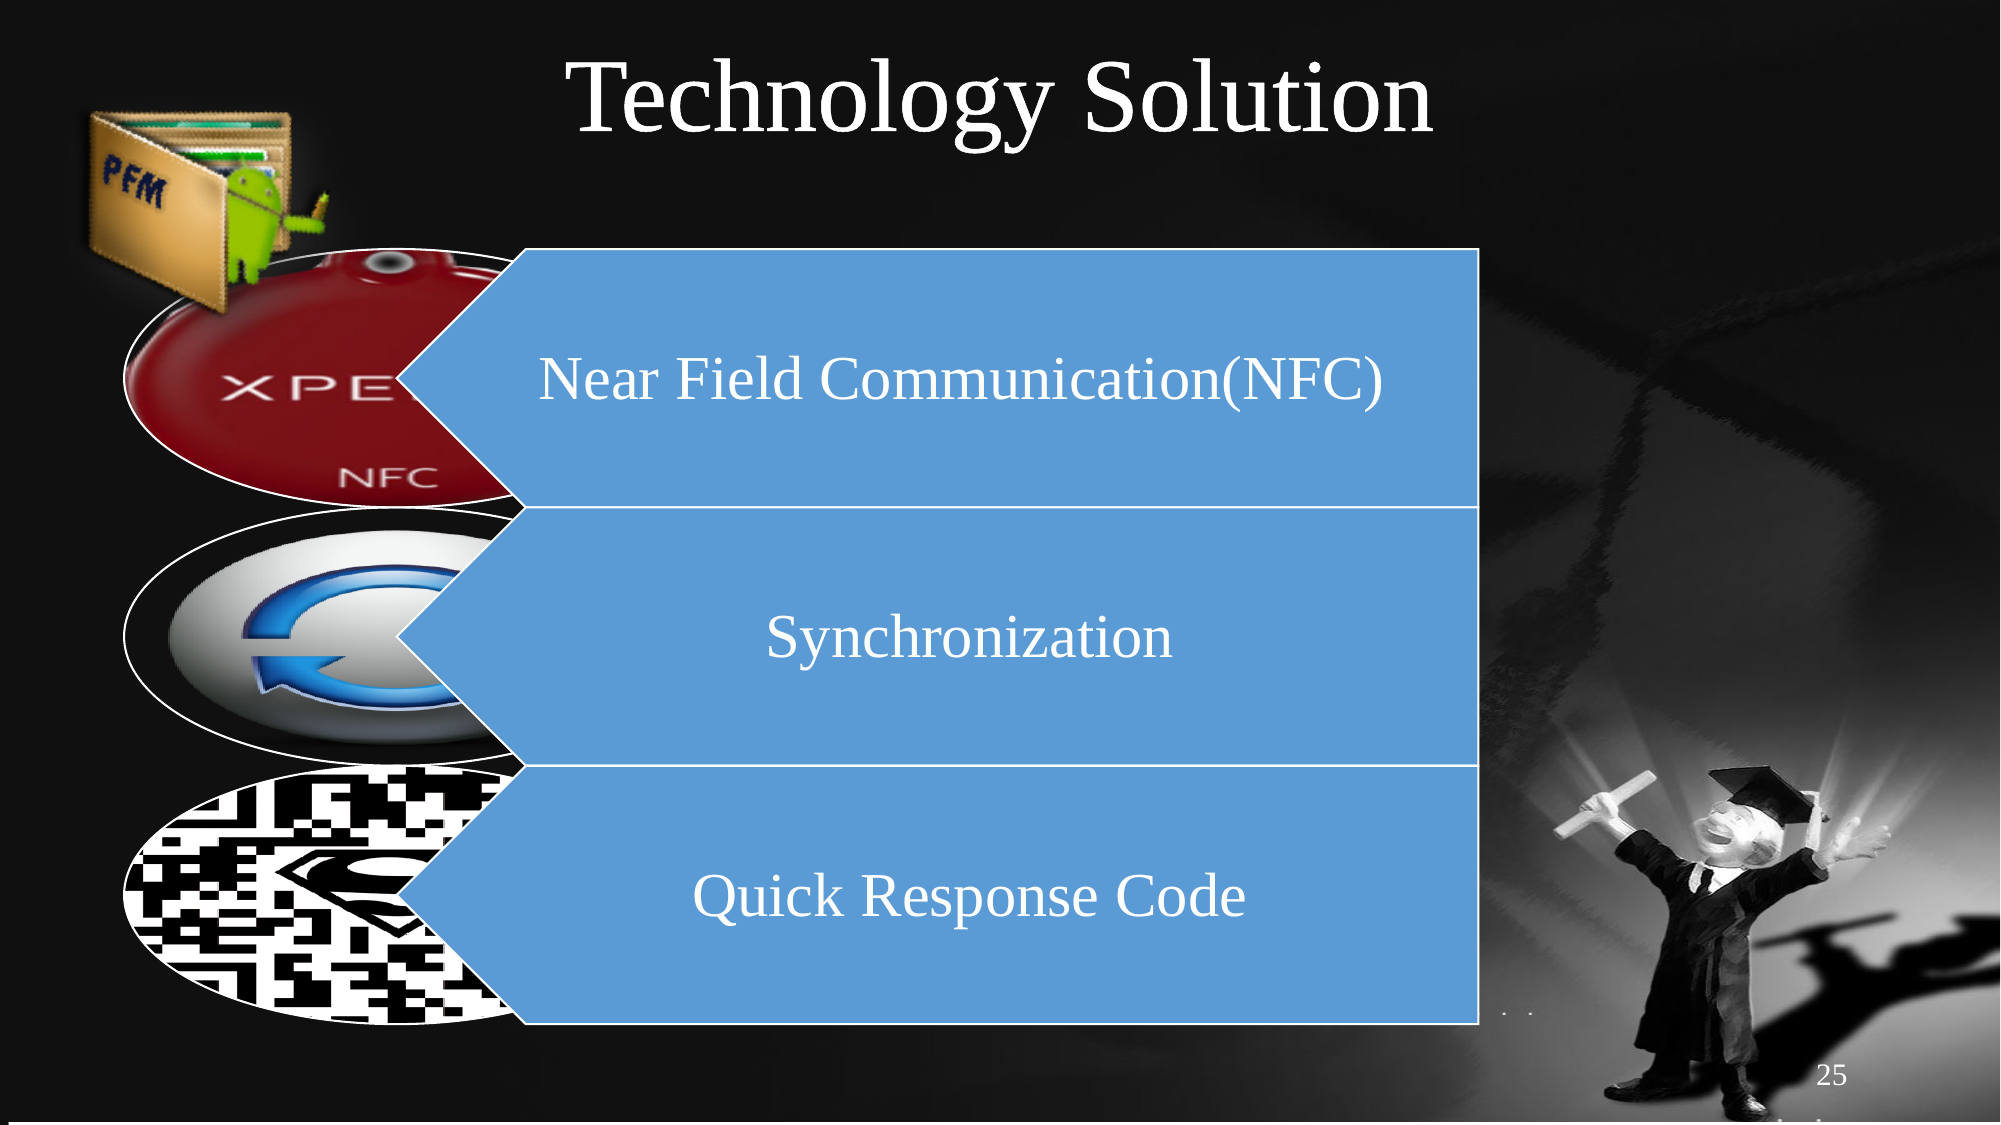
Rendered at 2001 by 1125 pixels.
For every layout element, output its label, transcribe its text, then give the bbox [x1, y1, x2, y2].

picture [0, 0, 2001, 1125]
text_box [124, 249, 1751, 1025]
slide_number 25 [1325, 1042, 1863, 1103]
title Technology Solution [137, 0, 1863, 179]
